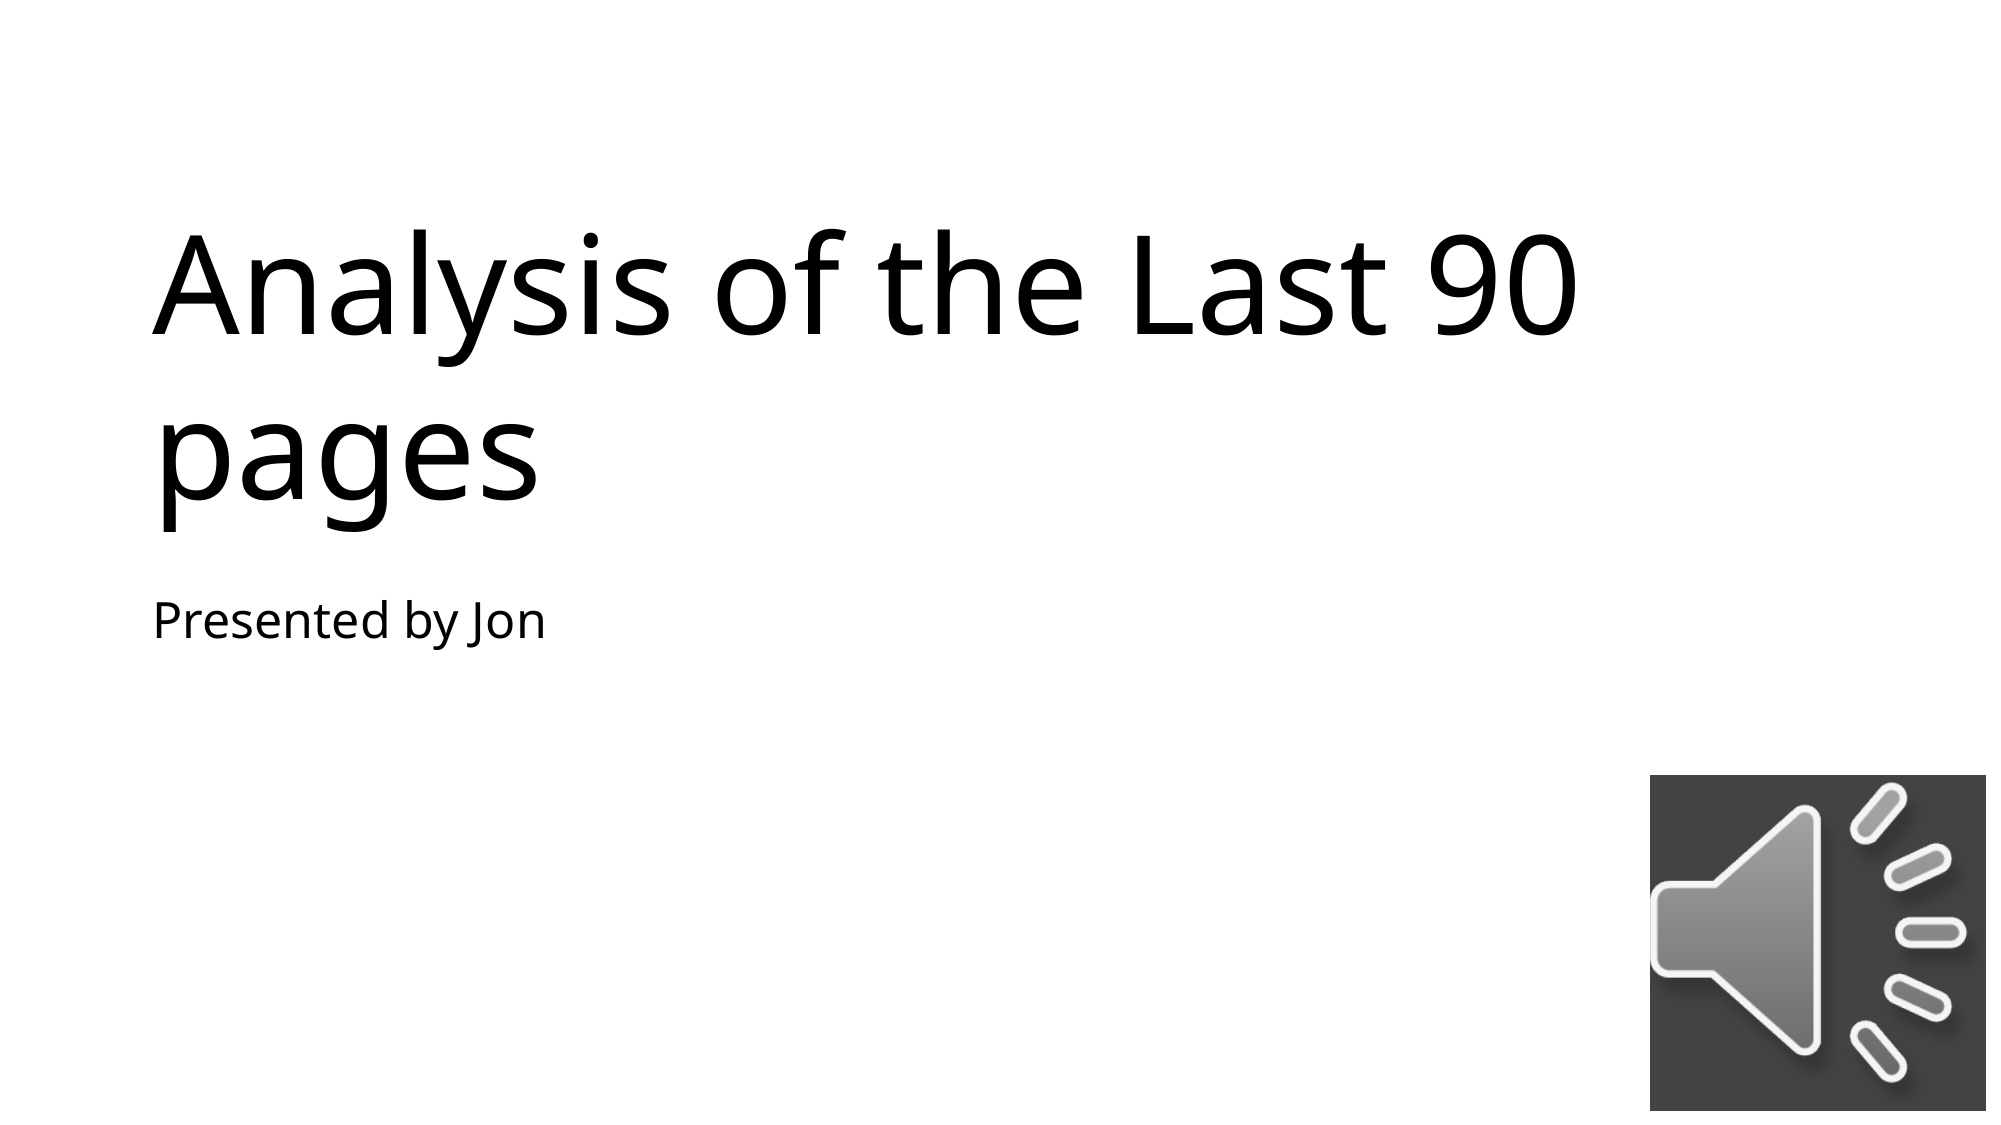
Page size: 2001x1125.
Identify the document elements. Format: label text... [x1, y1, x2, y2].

subtitle Presented by Jon [137, 575, 1863, 983]
picture [1648, 773, 1987, 1112]
title Analysis of the Last 90 pages [137, 60, 1863, 535]
